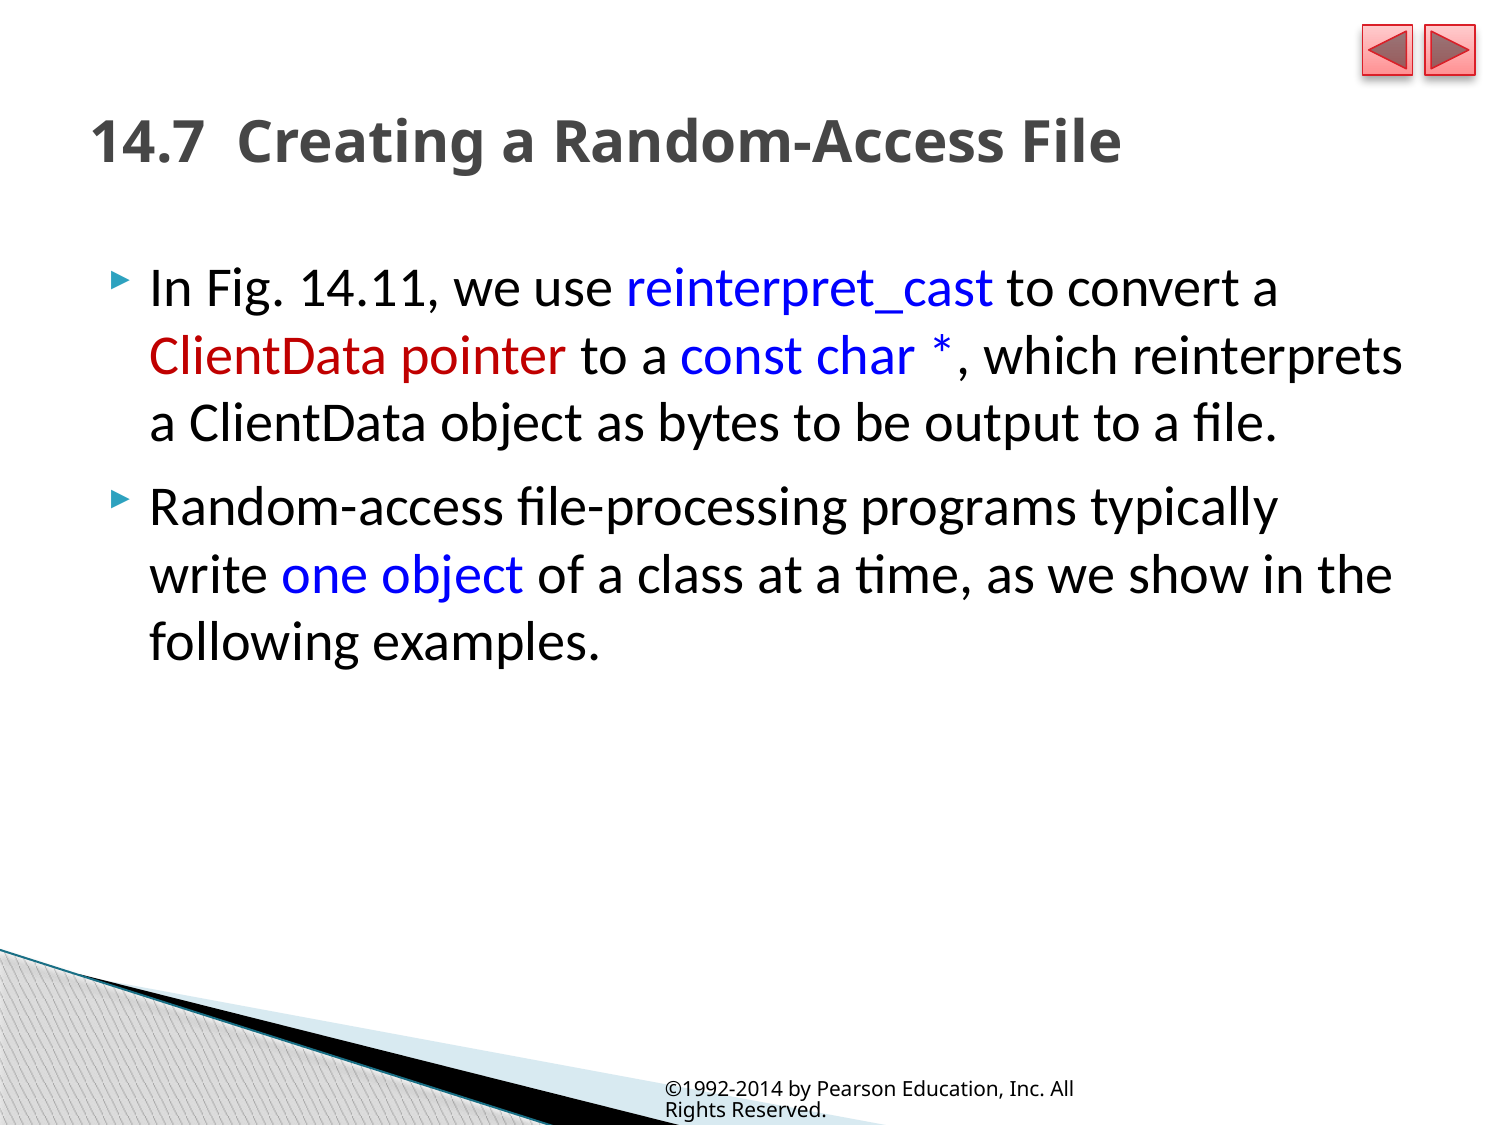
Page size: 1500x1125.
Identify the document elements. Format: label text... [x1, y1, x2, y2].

footer ©1992-2014 by Pearson Education, Inc. All Rights Reserved. [650, 1051, 1105, 1112]
list In Fig. 14.11, we use reinterpret_cast to convert a ClientData pointer to a const char *, which reinterprets a ClientData object as bytes to be output to a file. Random-access file-processing programs typically write one object of a class at a time, as we show in the following examples. [75, 242, 1425, 986]
title 14.7 Creating a Random-Access File [75, 45, 1425, 233]
